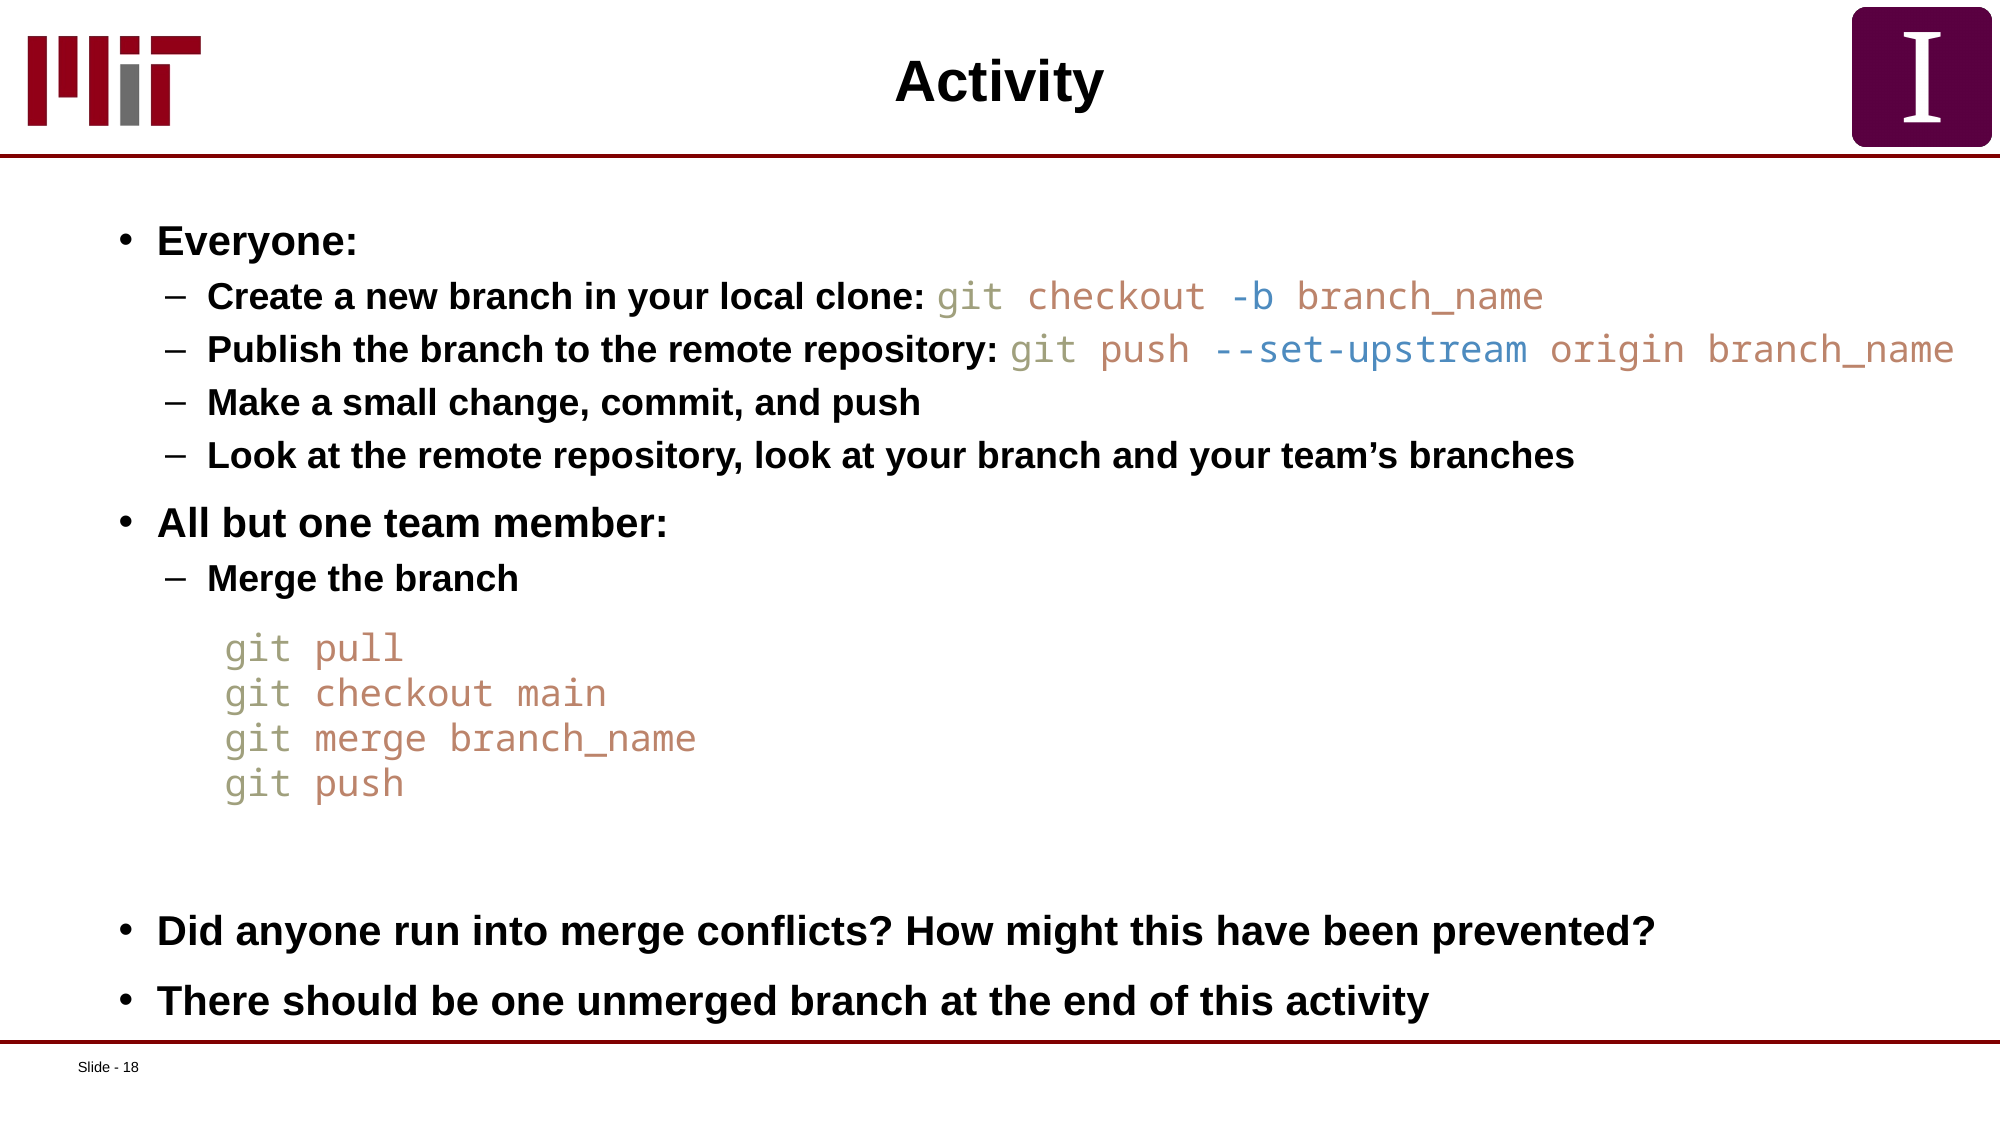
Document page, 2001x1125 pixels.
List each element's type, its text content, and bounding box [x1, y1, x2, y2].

picture [23, 31, 205, 134]
list Everyone: Create a new branch in your local clone: git checkout -b branch_name Publish the branch to the remote repository: git push --set-upstream origin branch_name Make a small change, commit, and push Look at the remote repository, look at your branch and your team’s branches All but one team member: Merge the branch Did anyone run into merge conflicts? How might this have been prevented? There should be one unmerged branch at the end of this activity [103, 212, 1982, 1005]
title Activity [205, 16, 1795, 151]
text_box git pull git checkout main git merge branch_name git push [209, 616, 713, 812]
picture [1852, 7, 1992, 147]
